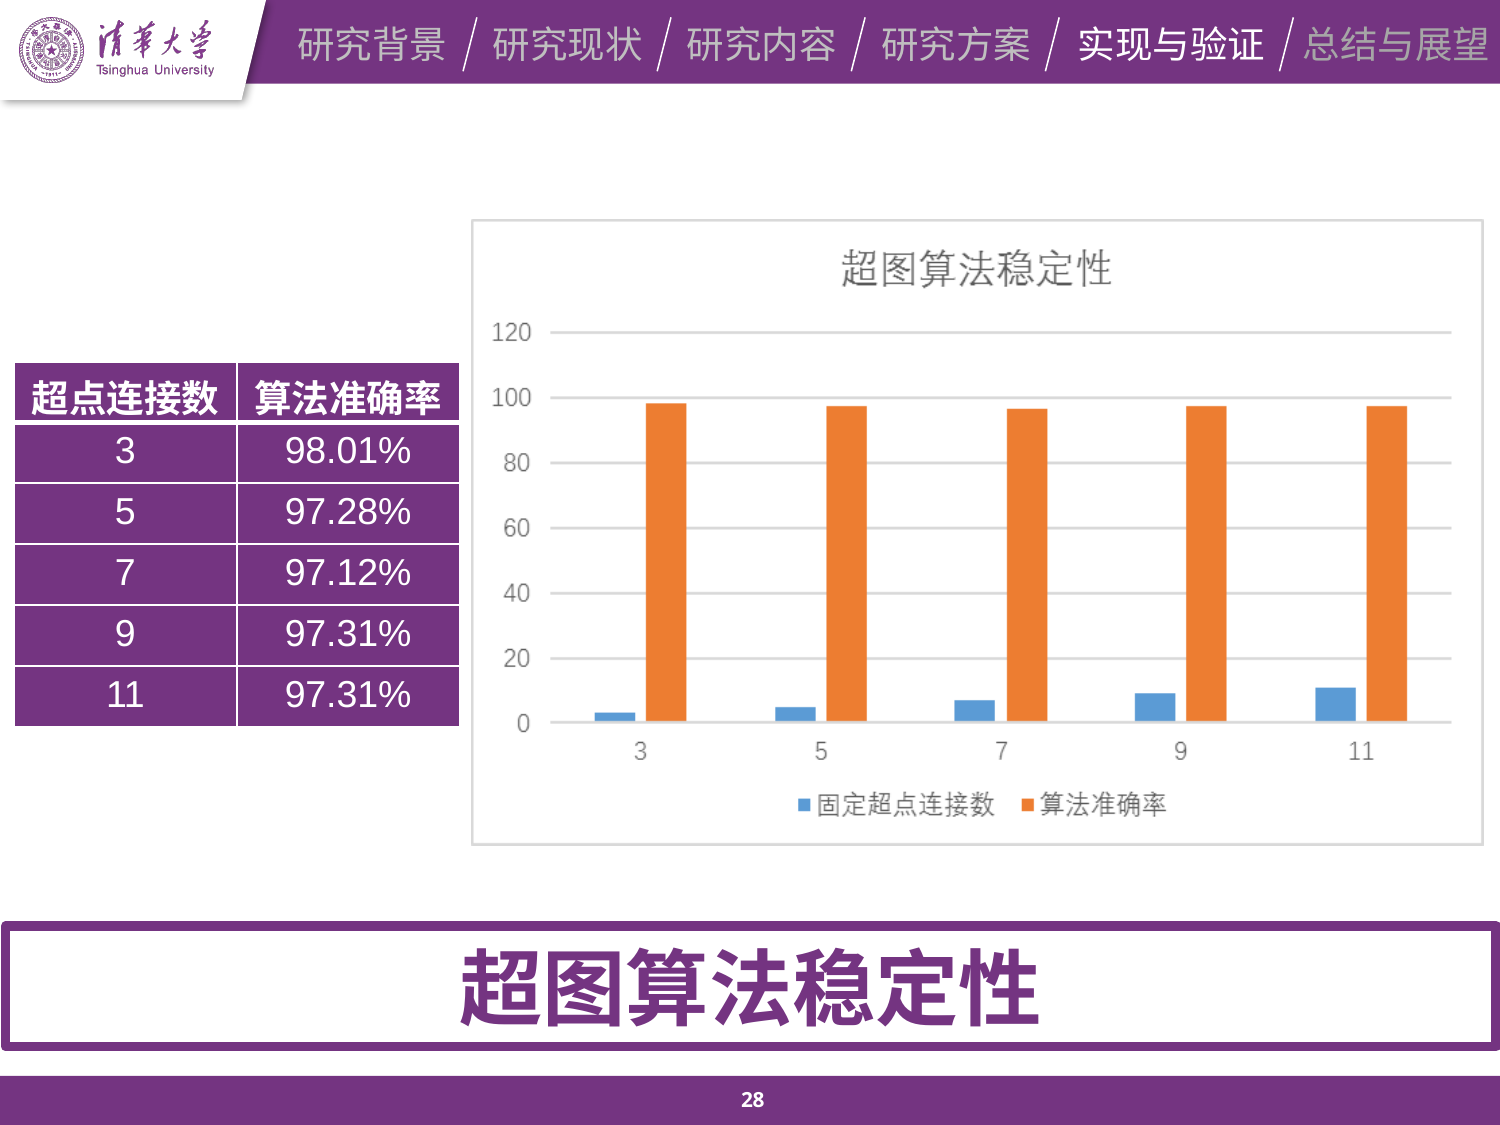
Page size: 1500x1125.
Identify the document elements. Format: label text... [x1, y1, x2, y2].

table_cell 3 [15, 425, 236, 482]
picture [471, 219, 1485, 847]
table_cell 11 [15, 667, 236, 726]
text_box 研究方案 [866, 13, 1046, 74]
table_cell 97.31% [238, 606, 459, 665]
table_cell 97.31% [238, 667, 459, 726]
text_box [656, 17, 672, 72]
table_cell 9 [15, 606, 236, 665]
text_box 研究背景 [282, 13, 462, 74]
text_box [462, 17, 478, 72]
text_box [1045, 17, 1060, 72]
table_cell 97.28% [238, 484, 459, 543]
picture [19, 17, 214, 83]
text_box 超图算法稳定性 [5, 925, 1497, 1047]
text_box 总结与展望 [1287, 13, 1500, 74]
text_box 研究内容 [671, 13, 852, 74]
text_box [1279, 17, 1294, 72]
text_box 研究现状 [477, 13, 658, 74]
table_cell 97.12% [238, 545, 459, 604]
table_cell 7 [15, 545, 236, 604]
table_cell 98.01% [238, 425, 459, 482]
table_cell 5 [15, 484, 236, 543]
table_header 超点连接数 [15, 363, 236, 420]
text_box 实现与验证 [1063, 13, 1281, 74]
table_header 算法准确率 [238, 363, 459, 420]
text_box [851, 17, 866, 72]
